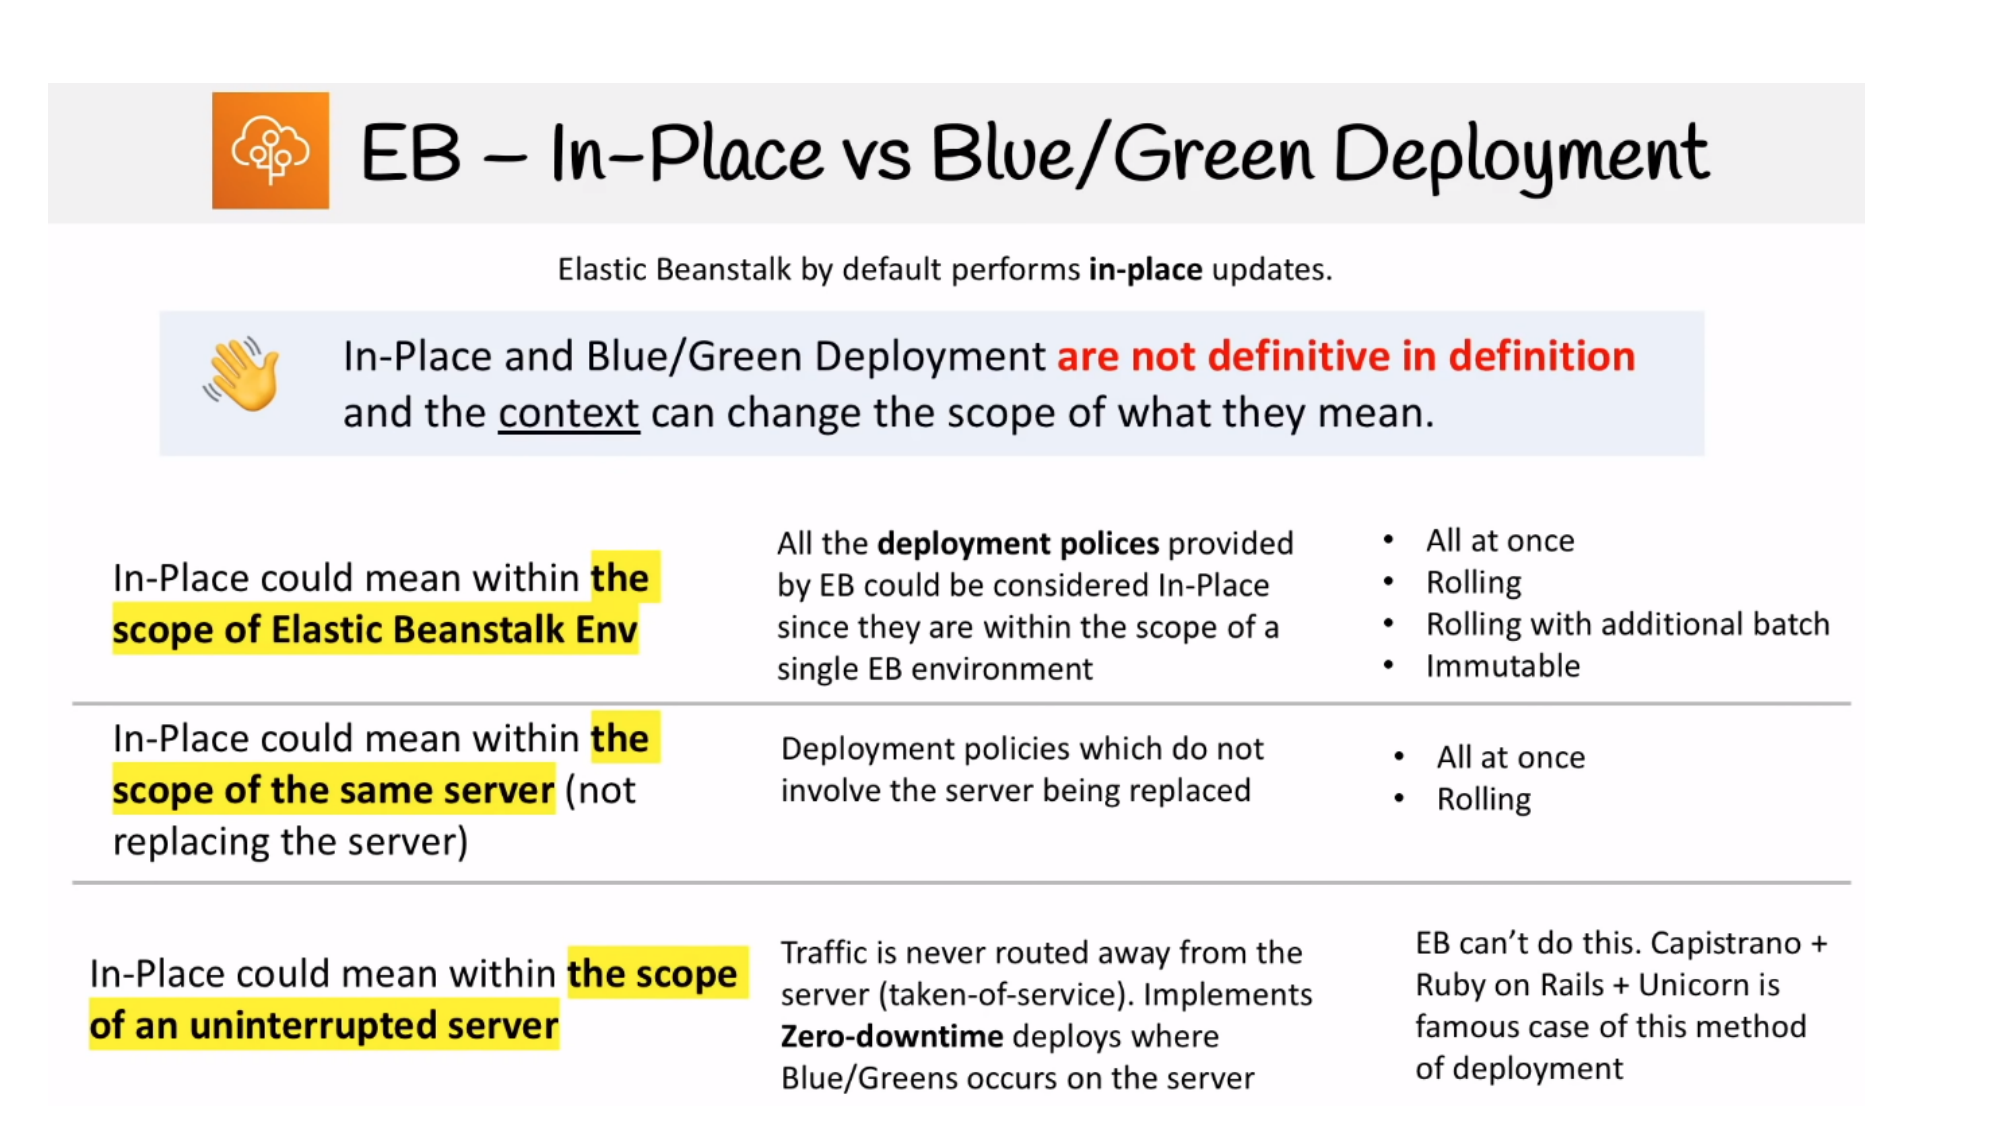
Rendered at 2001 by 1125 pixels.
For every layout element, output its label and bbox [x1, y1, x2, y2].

picture [48, 83, 1865, 1106]
